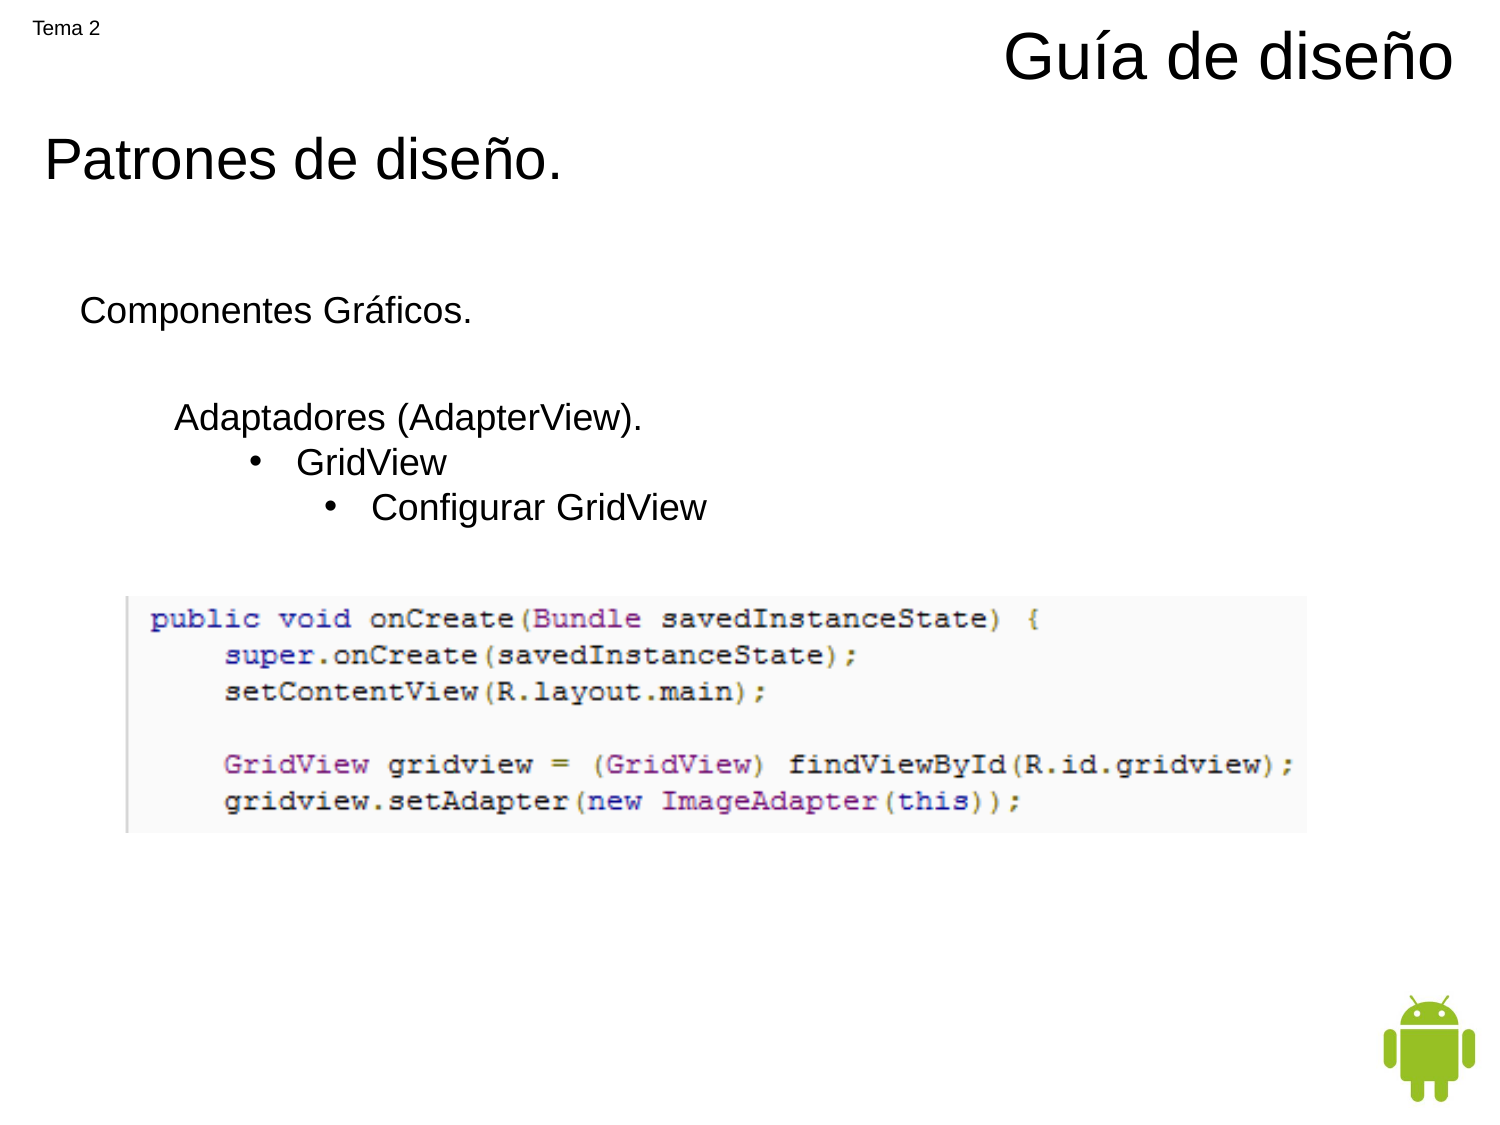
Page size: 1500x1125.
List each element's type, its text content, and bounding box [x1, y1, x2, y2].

text_box Tema 2 [17, 7, 195, 48]
text_box [64, 349, 828, 1093]
picture [1375, 987, 1483, 1109]
picture [122, 596, 1307, 833]
text_box Componentes Gráficos. [64, 278, 1436, 339]
text_box Adaptadores (AdapterView). GridView Configurar GridView [159, 385, 1269, 535]
text_box Patrones de diseño. [29, 113, 975, 199]
title Guía de diseño [761, 30, 1471, 76]
